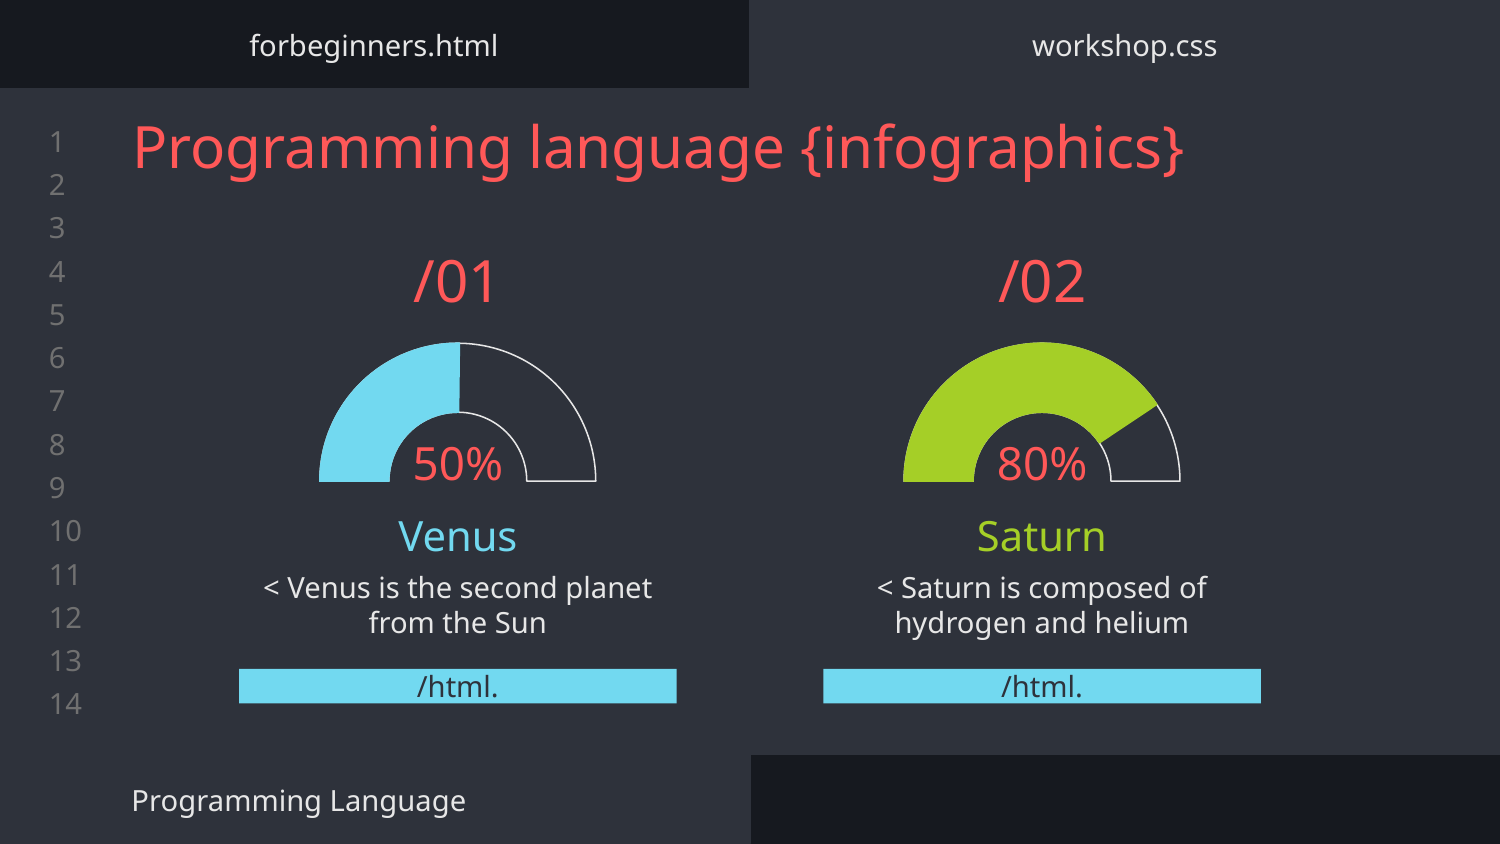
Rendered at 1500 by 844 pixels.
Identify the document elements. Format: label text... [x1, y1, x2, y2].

title 50% [370, 436, 546, 488]
text_box forbeginners.html [0, 15, 749, 74]
text_box [1112, 404, 1180, 482]
text_box [459, 343, 596, 482]
text_box [319, 343, 460, 482]
text_box < Saturn is composed of hydrogen and helium [810, 563, 1274, 649]
text_box Saturn [810, 506, 1274, 563]
text_box Programming Language [116, 770, 915, 829]
text_box /html. [823, 668, 1261, 704]
text_box /html. [239, 668, 677, 704]
text_box Venus [226, 506, 690, 563]
title /01 [226, 239, 690, 320]
title Programming language {infographics} [116, 95, 1383, 190]
text_box [904, 343, 1157, 482]
text_box < Venus is the second planet from the Sun [226, 563, 690, 649]
title 80% [954, 436, 1130, 488]
text_box workshop.css [749, 15, 1500, 74]
title /02 [810, 239, 1274, 320]
